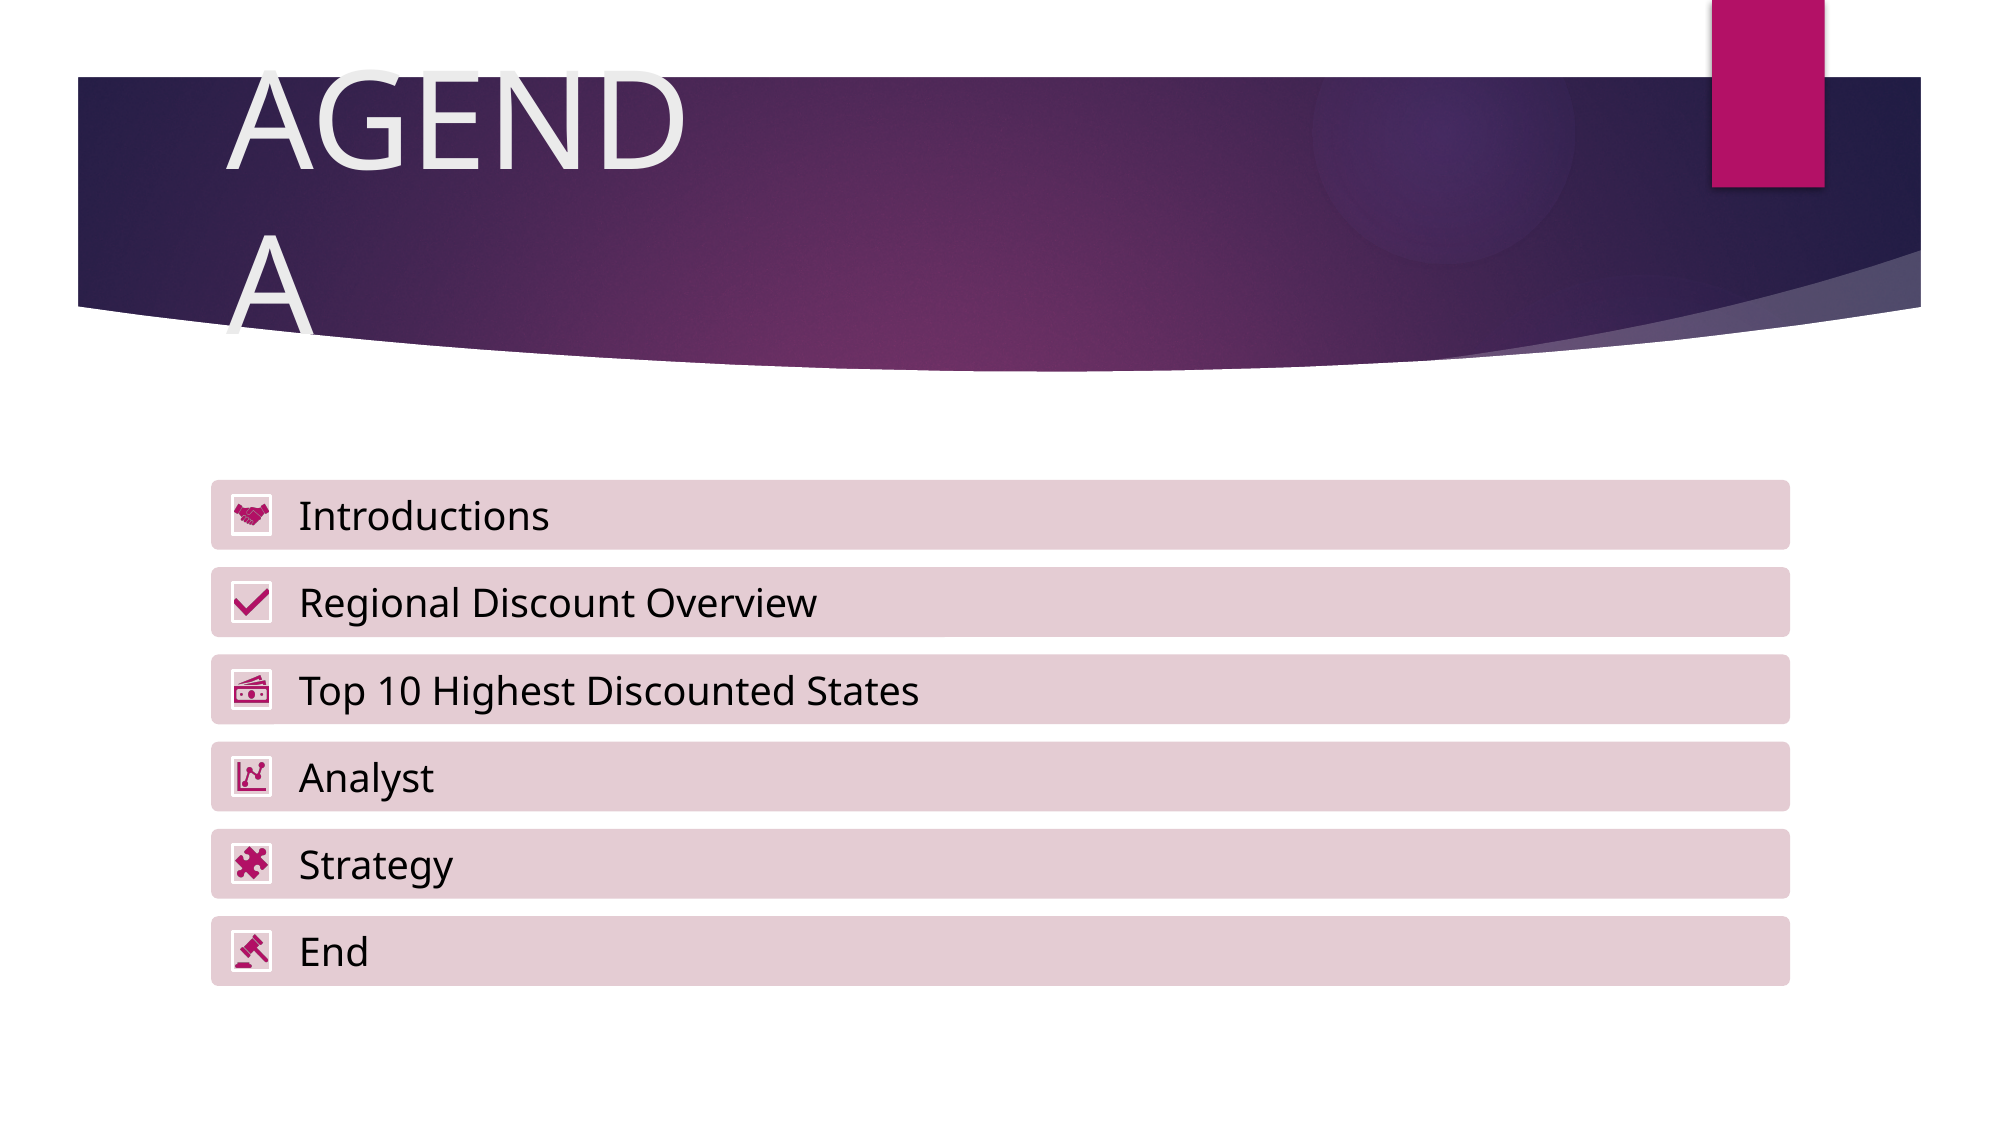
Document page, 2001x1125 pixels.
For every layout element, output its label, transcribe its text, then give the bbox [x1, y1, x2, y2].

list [210, 479, 1791, 987]
title Agenda [211, 138, 774, 255]
